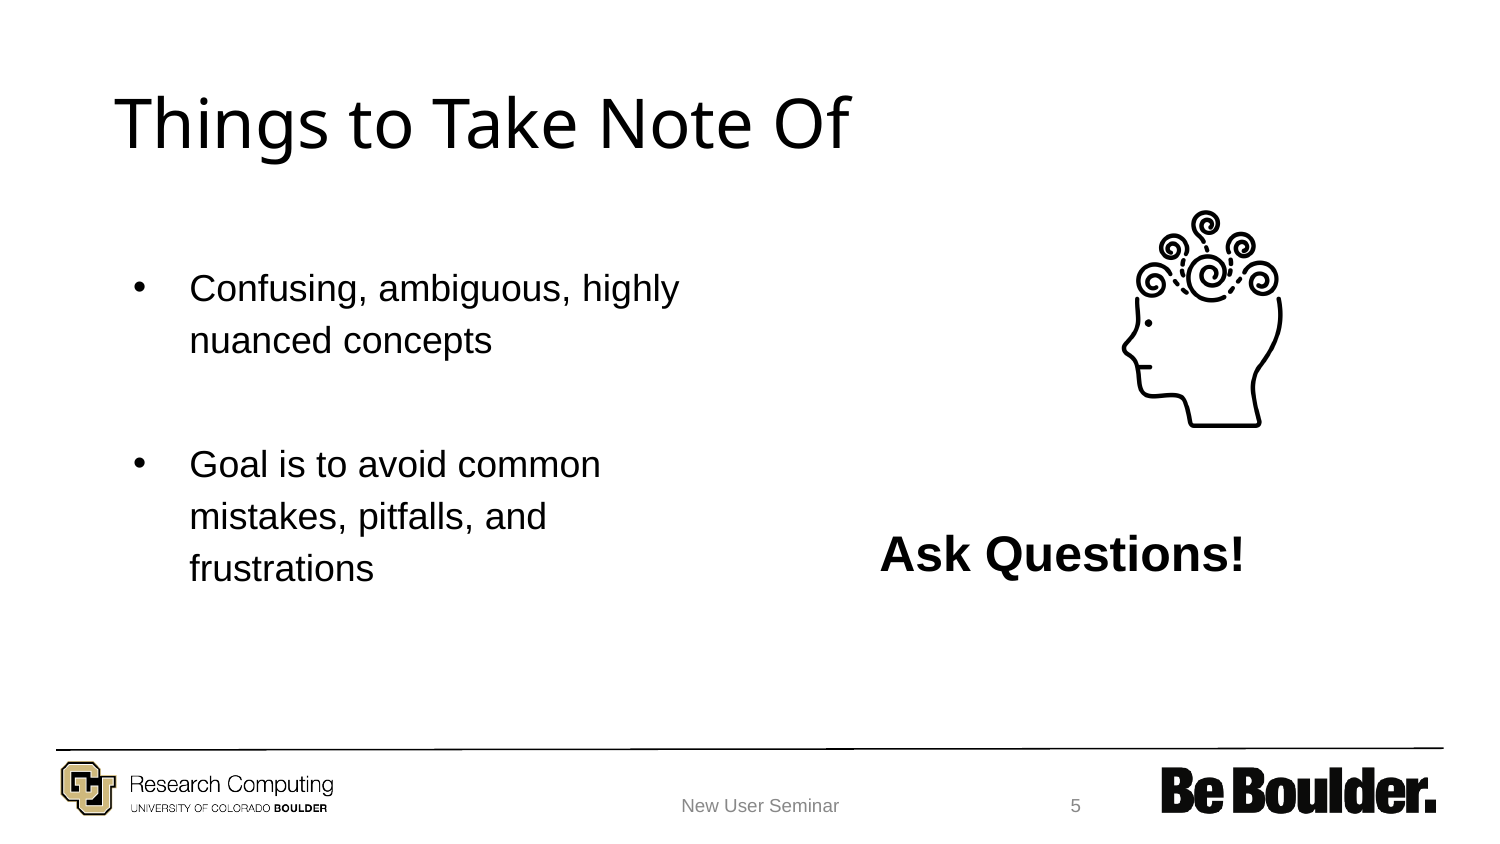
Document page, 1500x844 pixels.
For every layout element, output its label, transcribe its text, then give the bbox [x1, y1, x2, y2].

footer New User Seminar [507, 782, 1014, 827]
text_box Ask Questions! [864, 506, 1276, 597]
picture [1143, 761, 1454, 816]
title Things to Take Note Of [103, 44, 1397, 208]
list Confusing, ambiguous, highly nuanced concepts Goal is to avoid common mistakes, pitfalls, and frustrations [103, 191, 750, 704]
picture [1089, 206, 1315, 487]
picture [60, 761, 333, 816]
slide_number ‹#› [1059, 782, 1144, 827]
